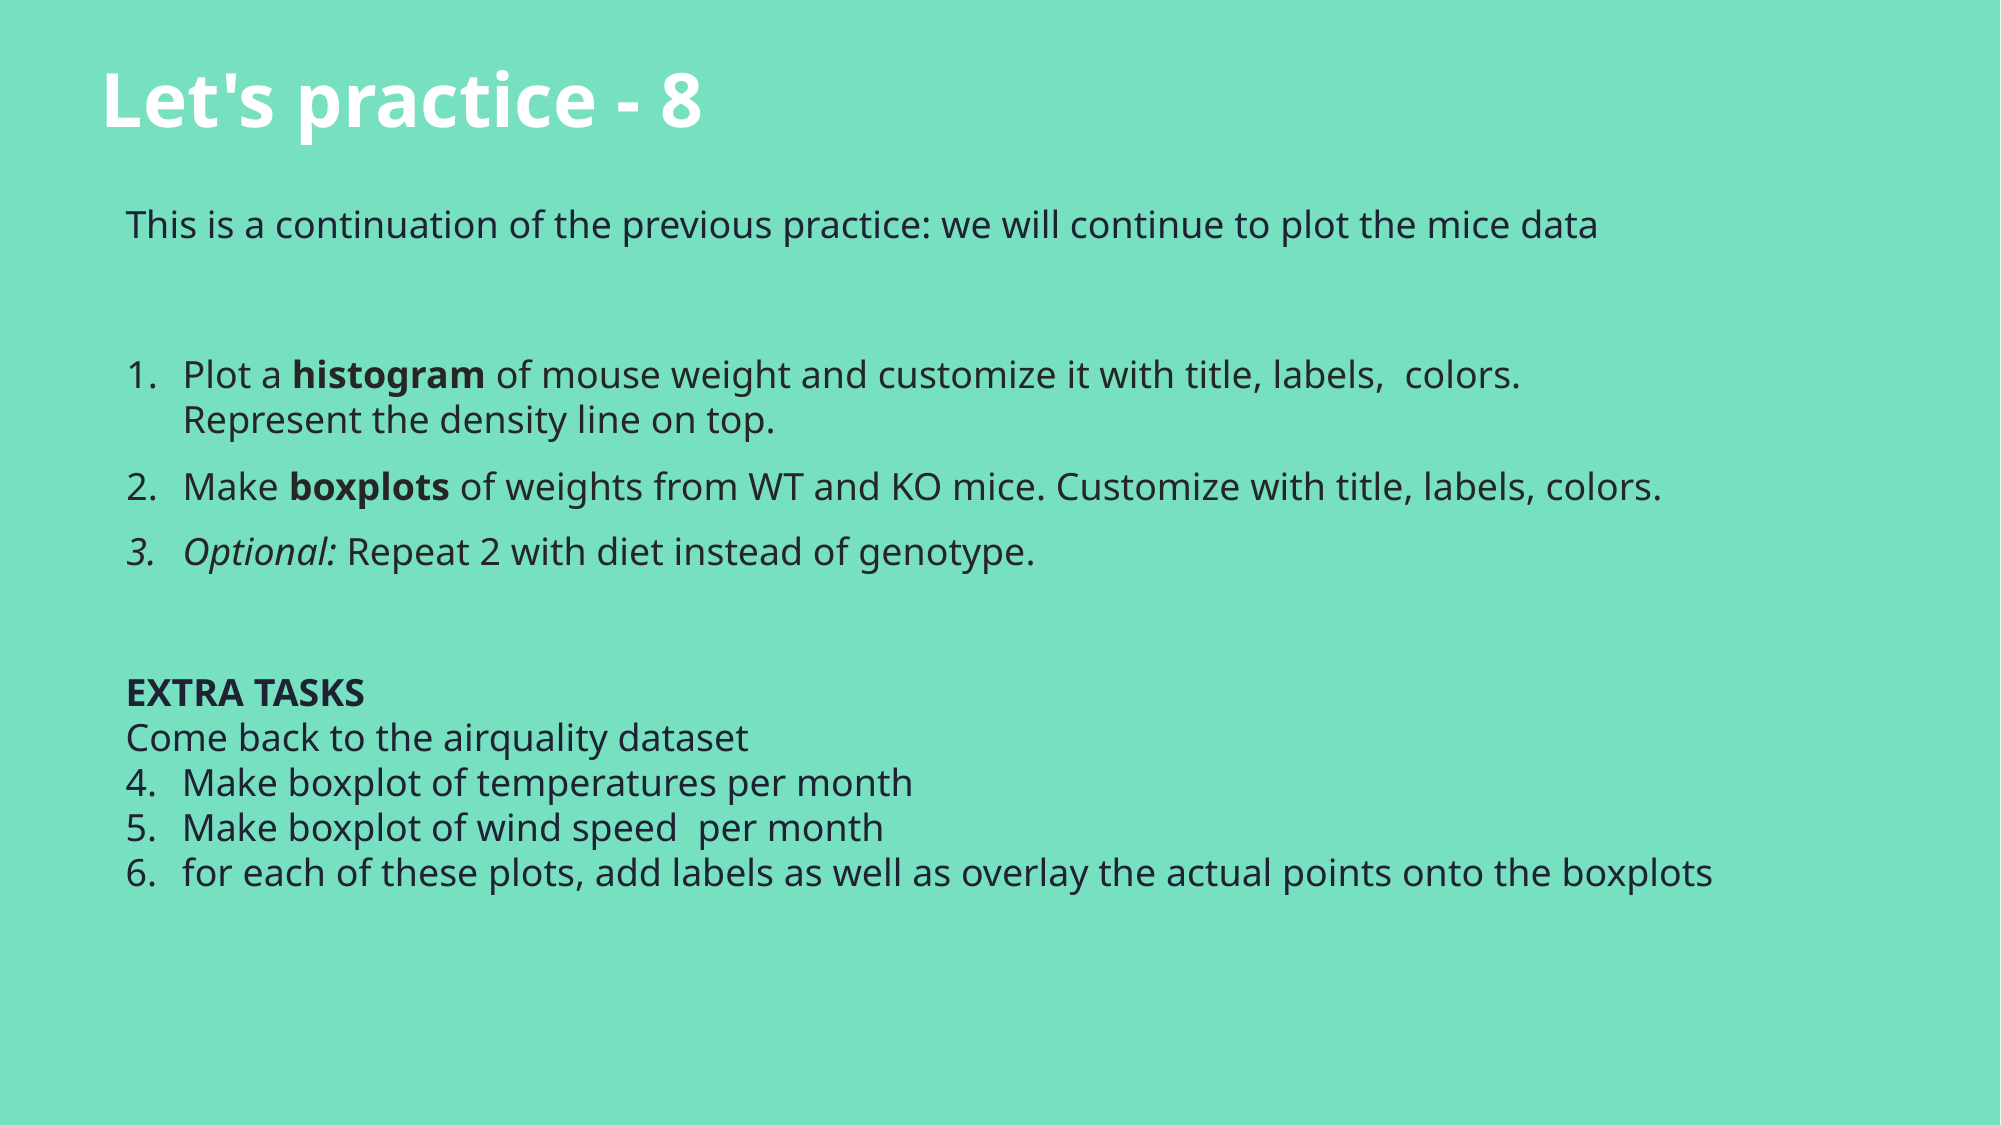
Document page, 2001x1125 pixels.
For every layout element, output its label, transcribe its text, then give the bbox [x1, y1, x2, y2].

text_box This is a continuation of the previous practice: we will continue to plot the mice data Plot a histogram of mouse weight and customize it with title, labels, colors. Represent the density line on top. Make boxplots of weights from WT and KO mice. Customize with title, labels, colors. Optional: Repeat 2 with diet instead of genotype. EXTRA TASKS Come back to the airquality dataset Make boxplot of temperatures per month Make boxplot of wind speed per month for each of these plots, add labels as well as overlay the actual points onto the boxplots [110, 193, 1768, 947]
title Let's practice - 8 [85, 52, 1024, 245]
